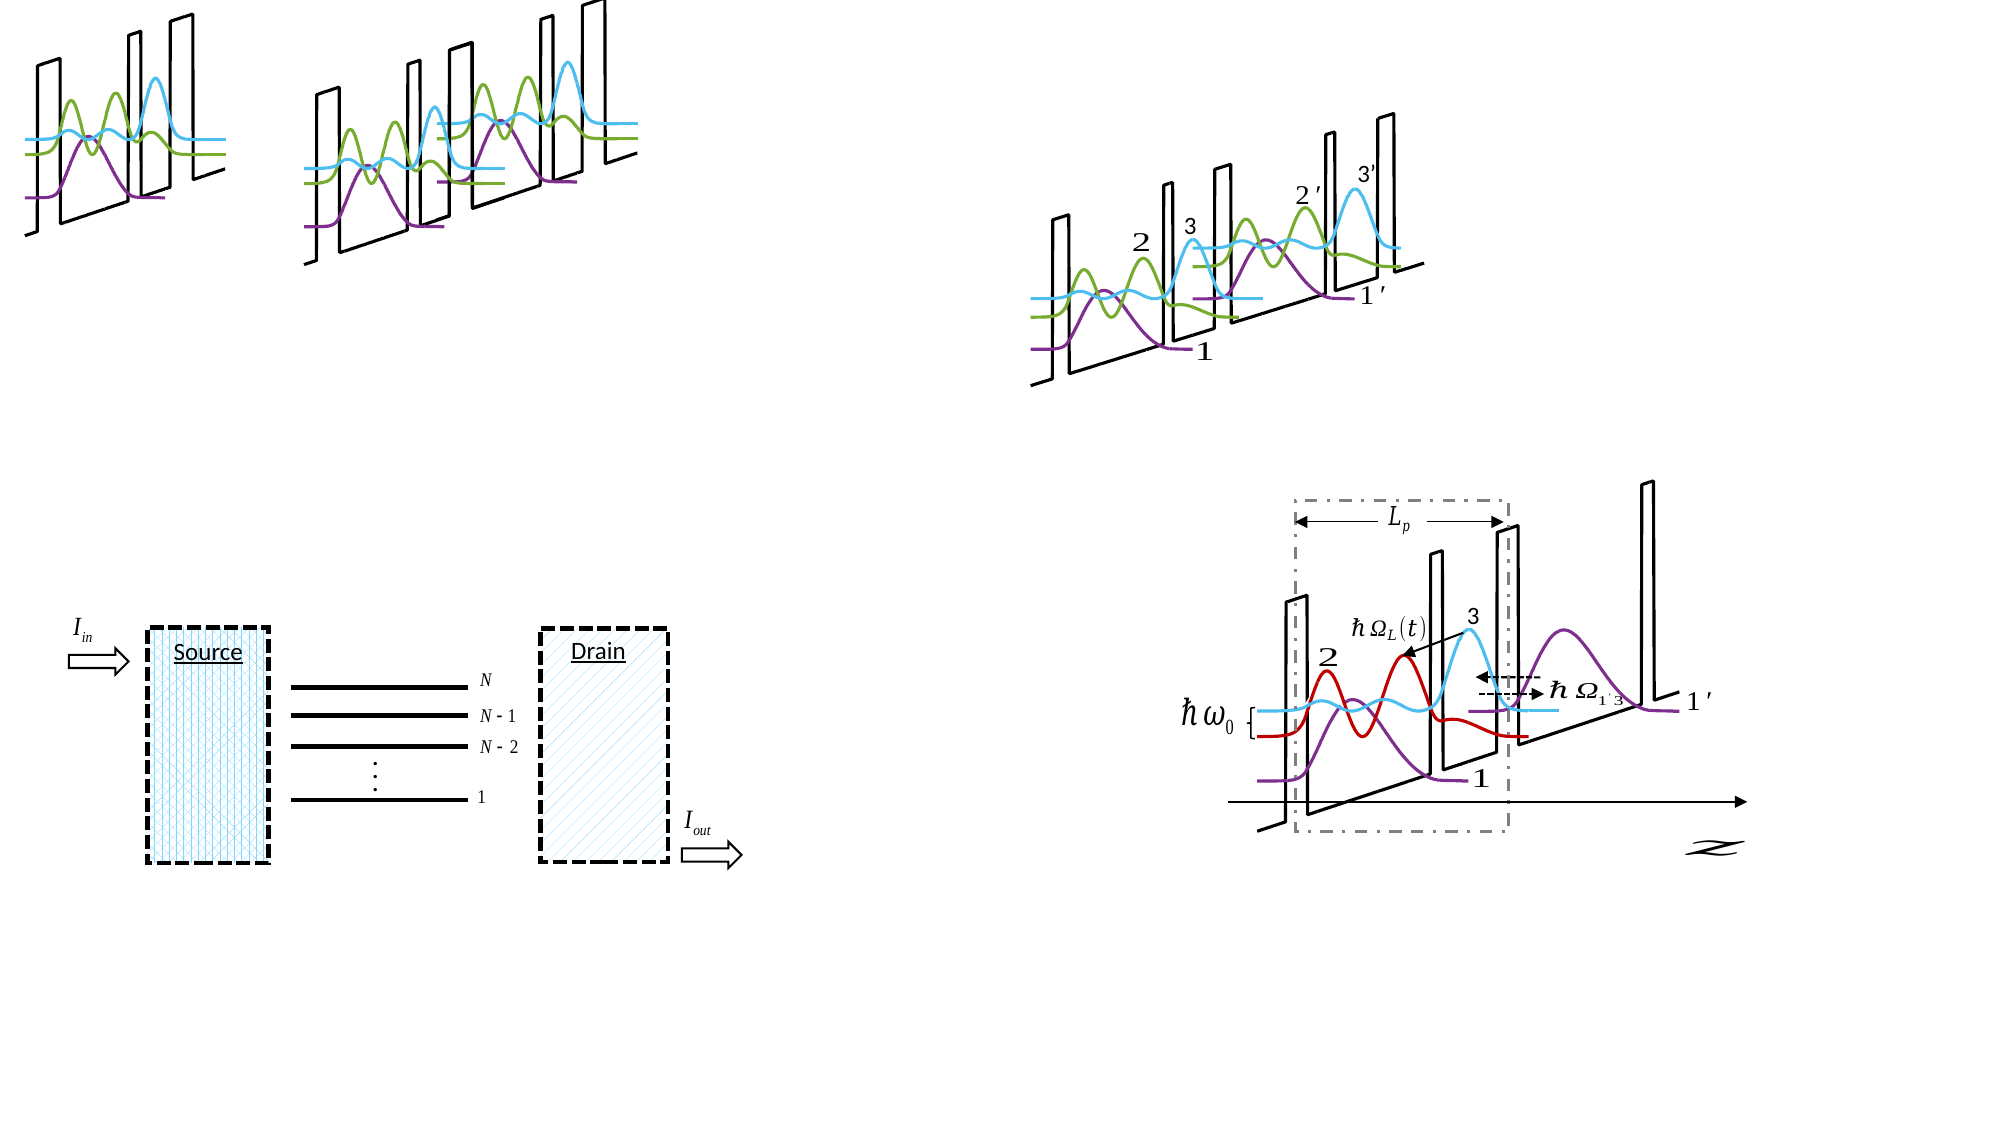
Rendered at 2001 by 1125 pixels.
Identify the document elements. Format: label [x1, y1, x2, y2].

text_box [68, 609, 742, 869]
text_box [24, 13, 226, 236]
text_box [1300, 457, 2000, 789]
text_box [303, 0, 638, 265]
text_box [1181, 480, 1752, 862]
text_box [1030, 113, 1425, 386]
